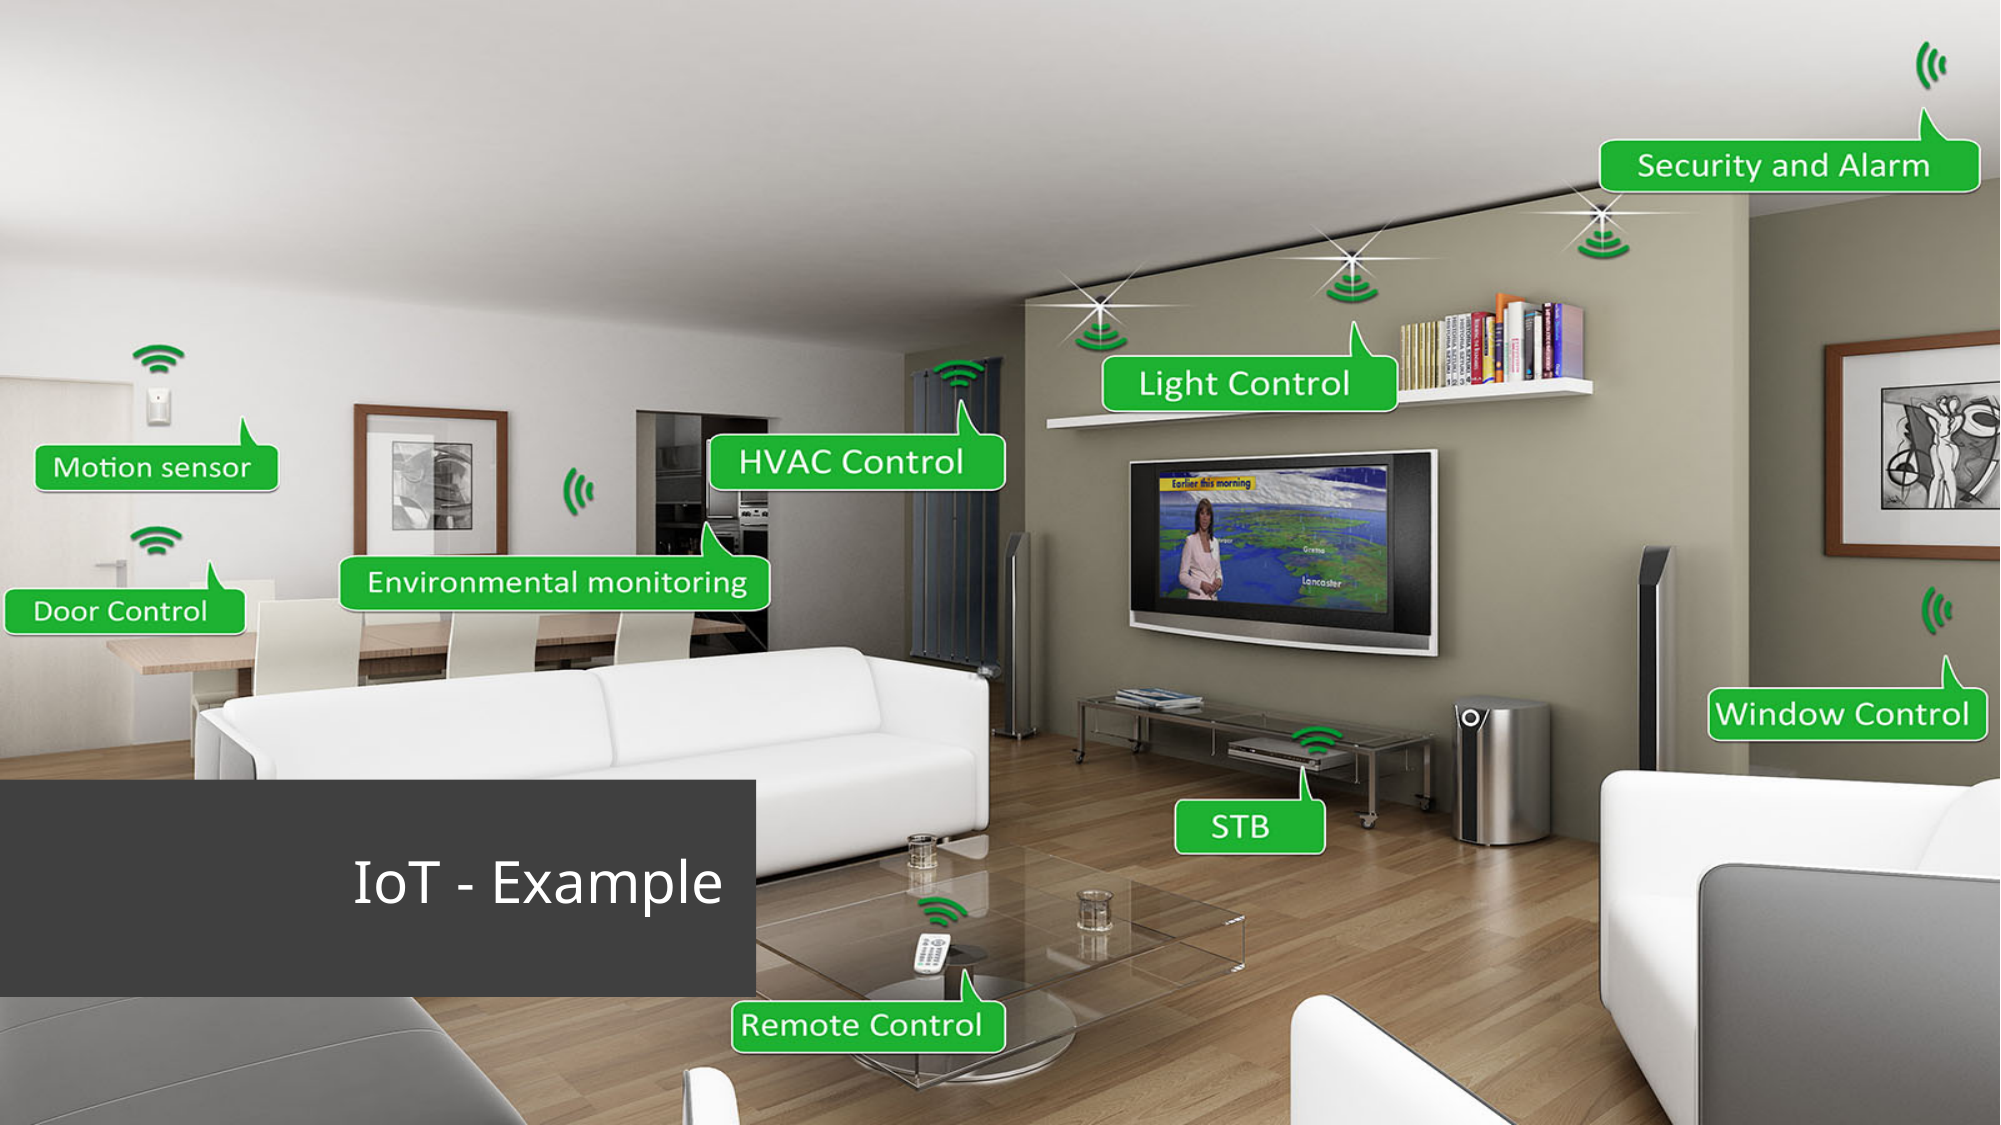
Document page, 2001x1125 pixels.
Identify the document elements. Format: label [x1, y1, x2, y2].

list [0, 0, 2000, 1125]
